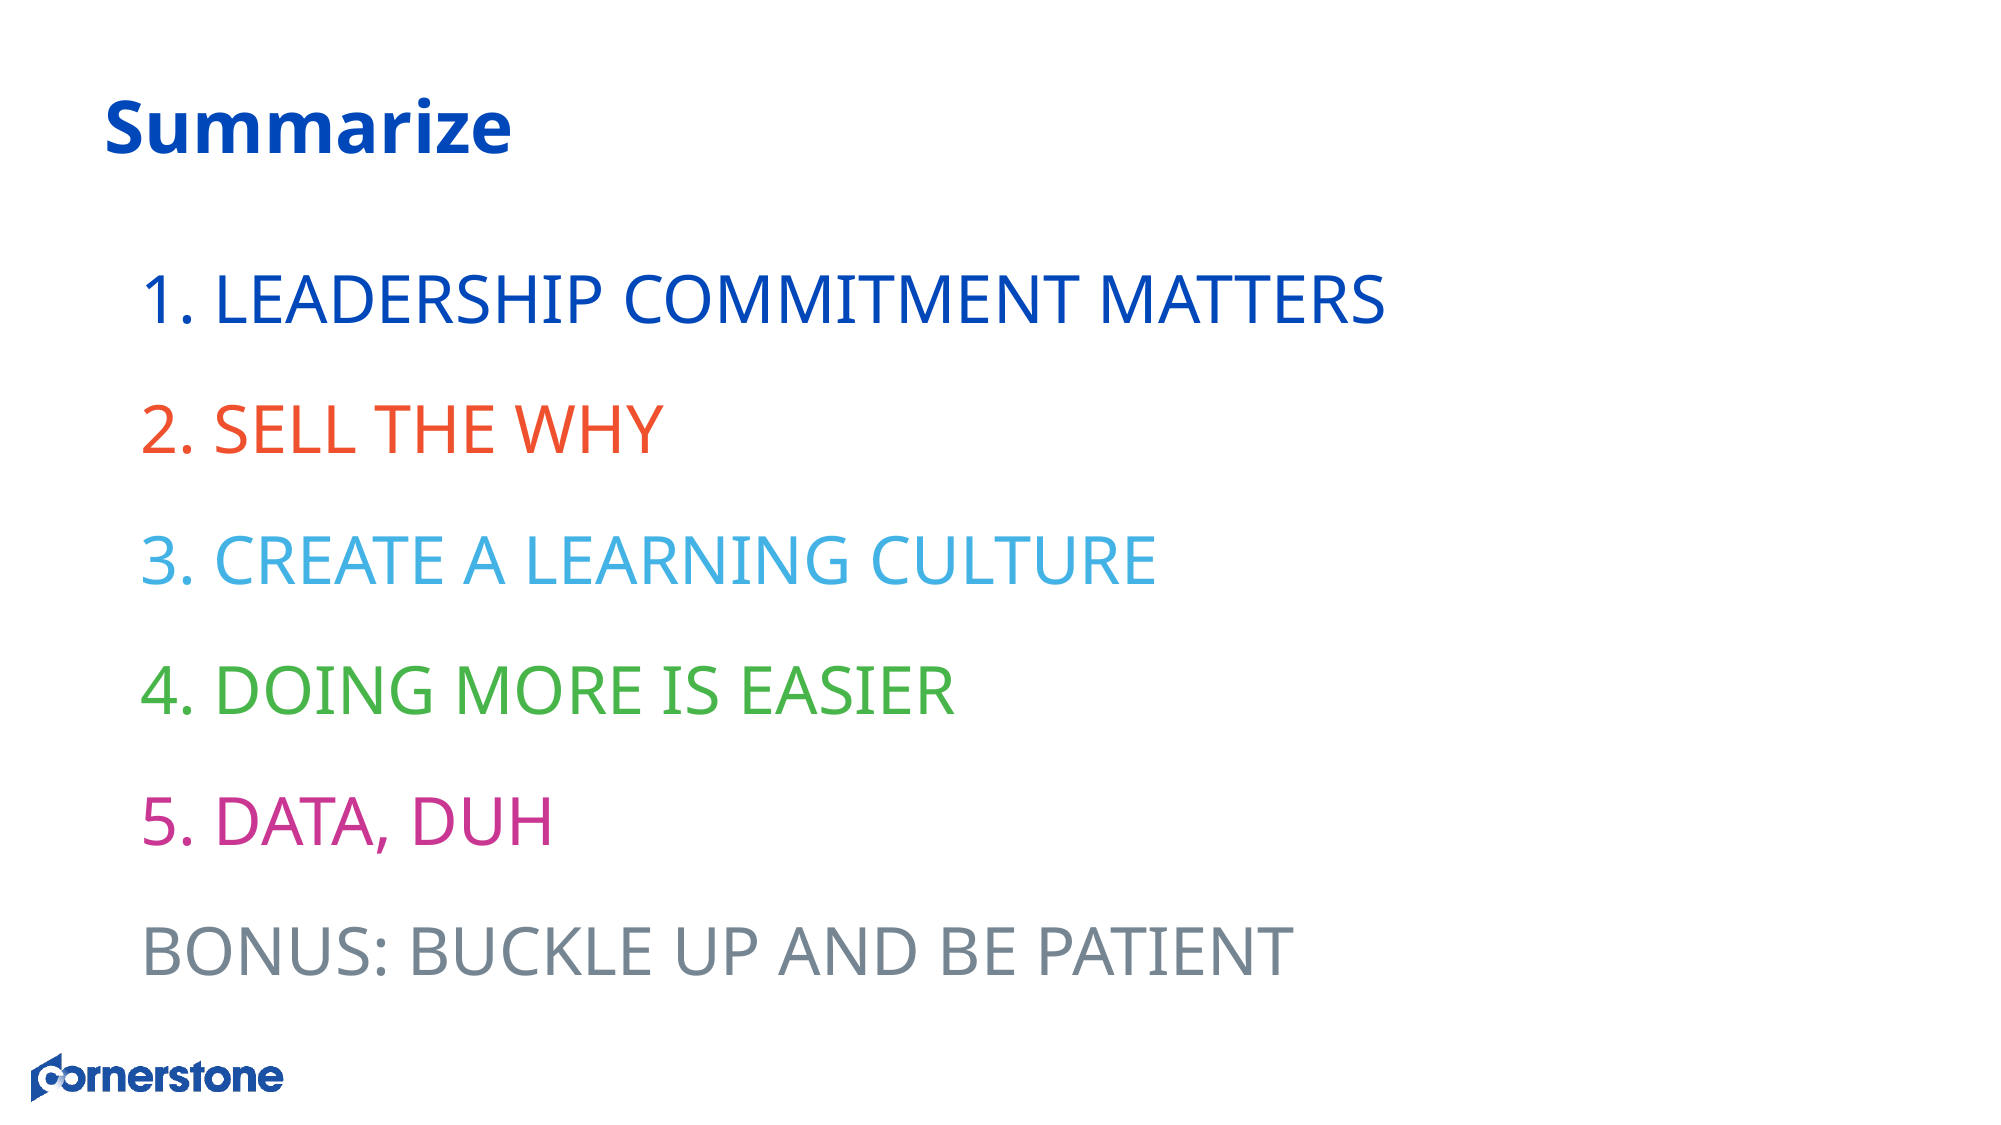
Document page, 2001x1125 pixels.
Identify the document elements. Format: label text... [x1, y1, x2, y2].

list 1. LEADERSHIP COMMITMENT MATTERS 2. SELL THE WHY 3. CREATE A LEARNING CULTURE 4. DOING MORE IS EASIER 5. DATA, DUH BONUS: BUCKLE UP AND BE PATIENT [67, 208, 1852, 1042]
title Summarize [89, 23, 1852, 178]
picture [14, 1043, 300, 1111]
